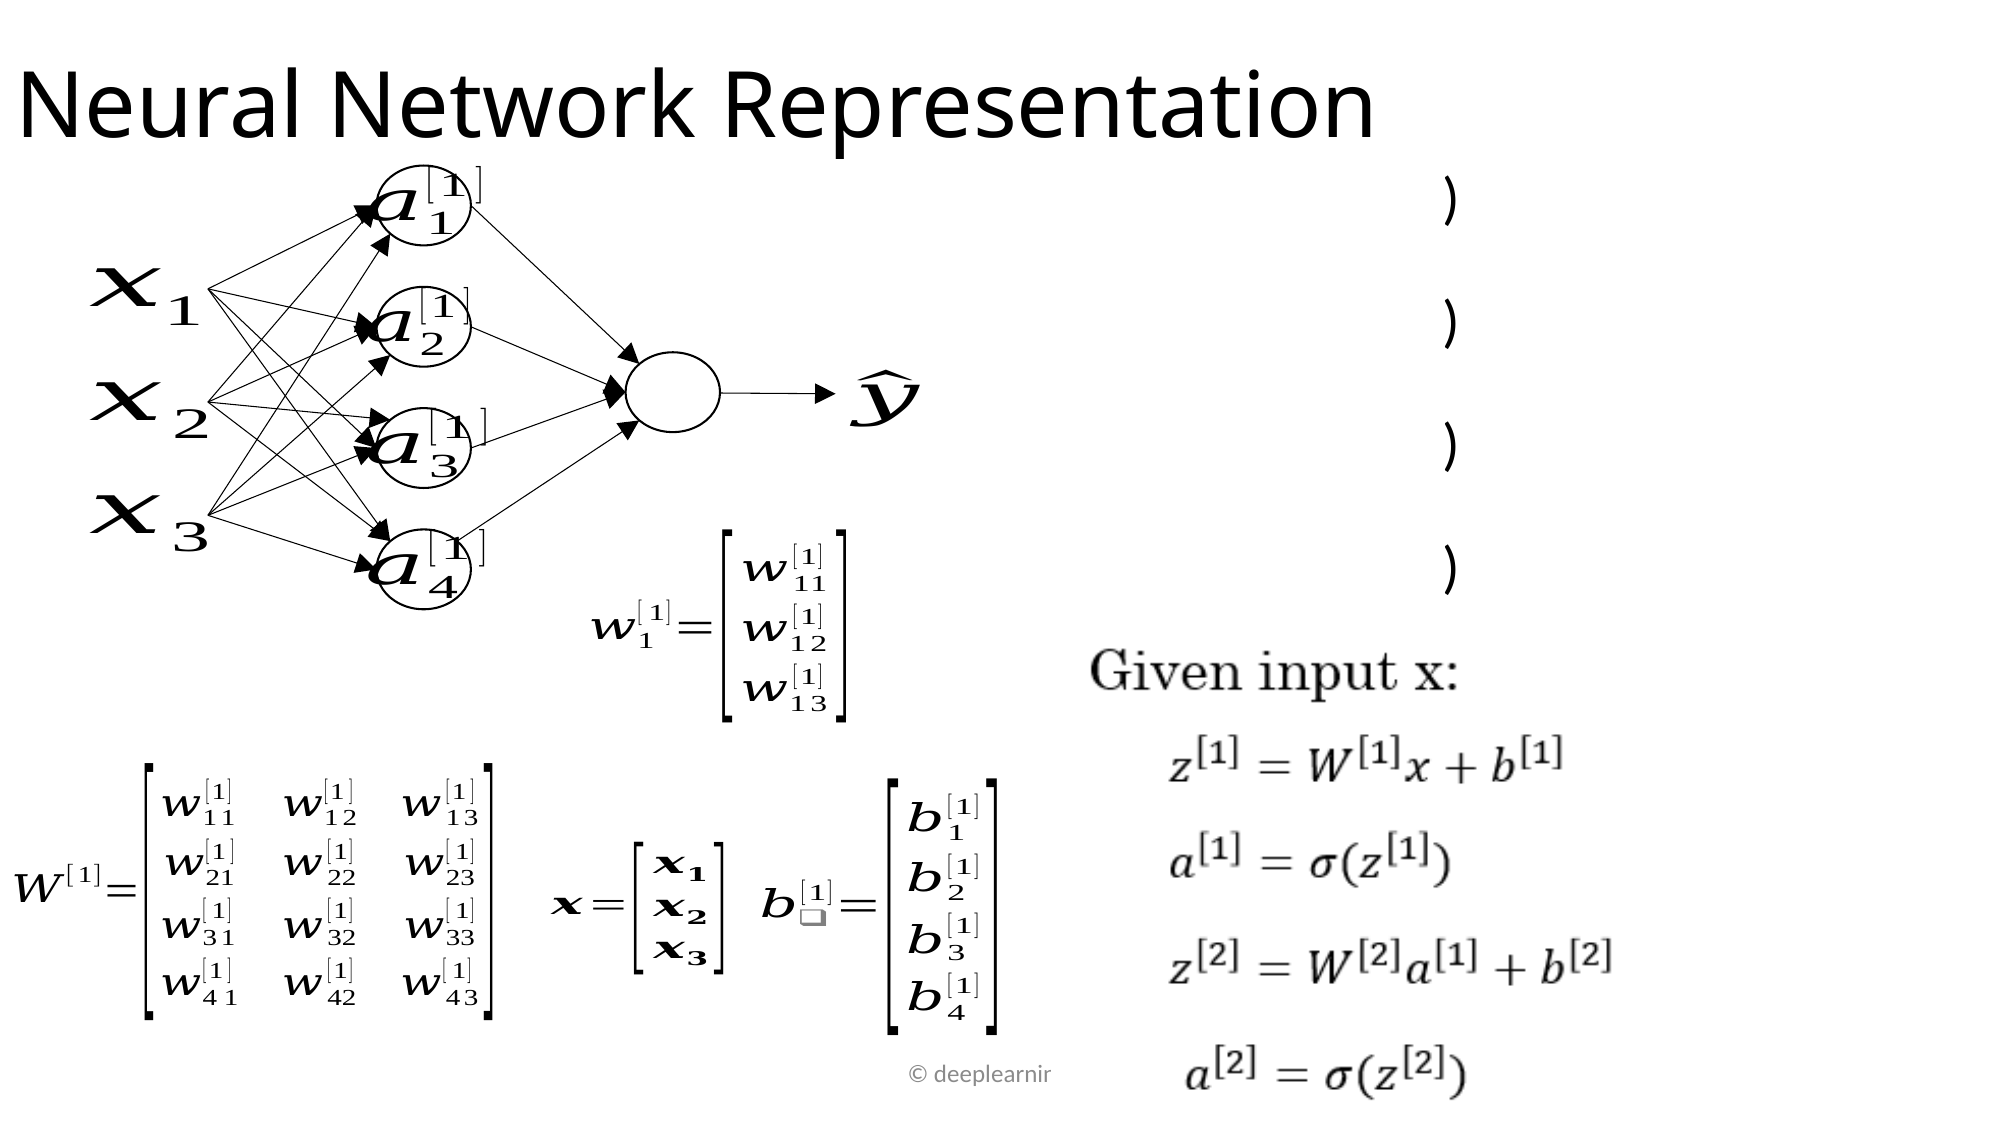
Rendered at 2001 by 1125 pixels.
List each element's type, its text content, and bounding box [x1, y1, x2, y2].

text_box Neural Network Representation [0, 0, 1725, 217]
footer © deeplearning.ai [662, 1042, 1051, 1103]
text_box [81, 164, 931, 610]
picture [1051, 627, 1646, 1125]
